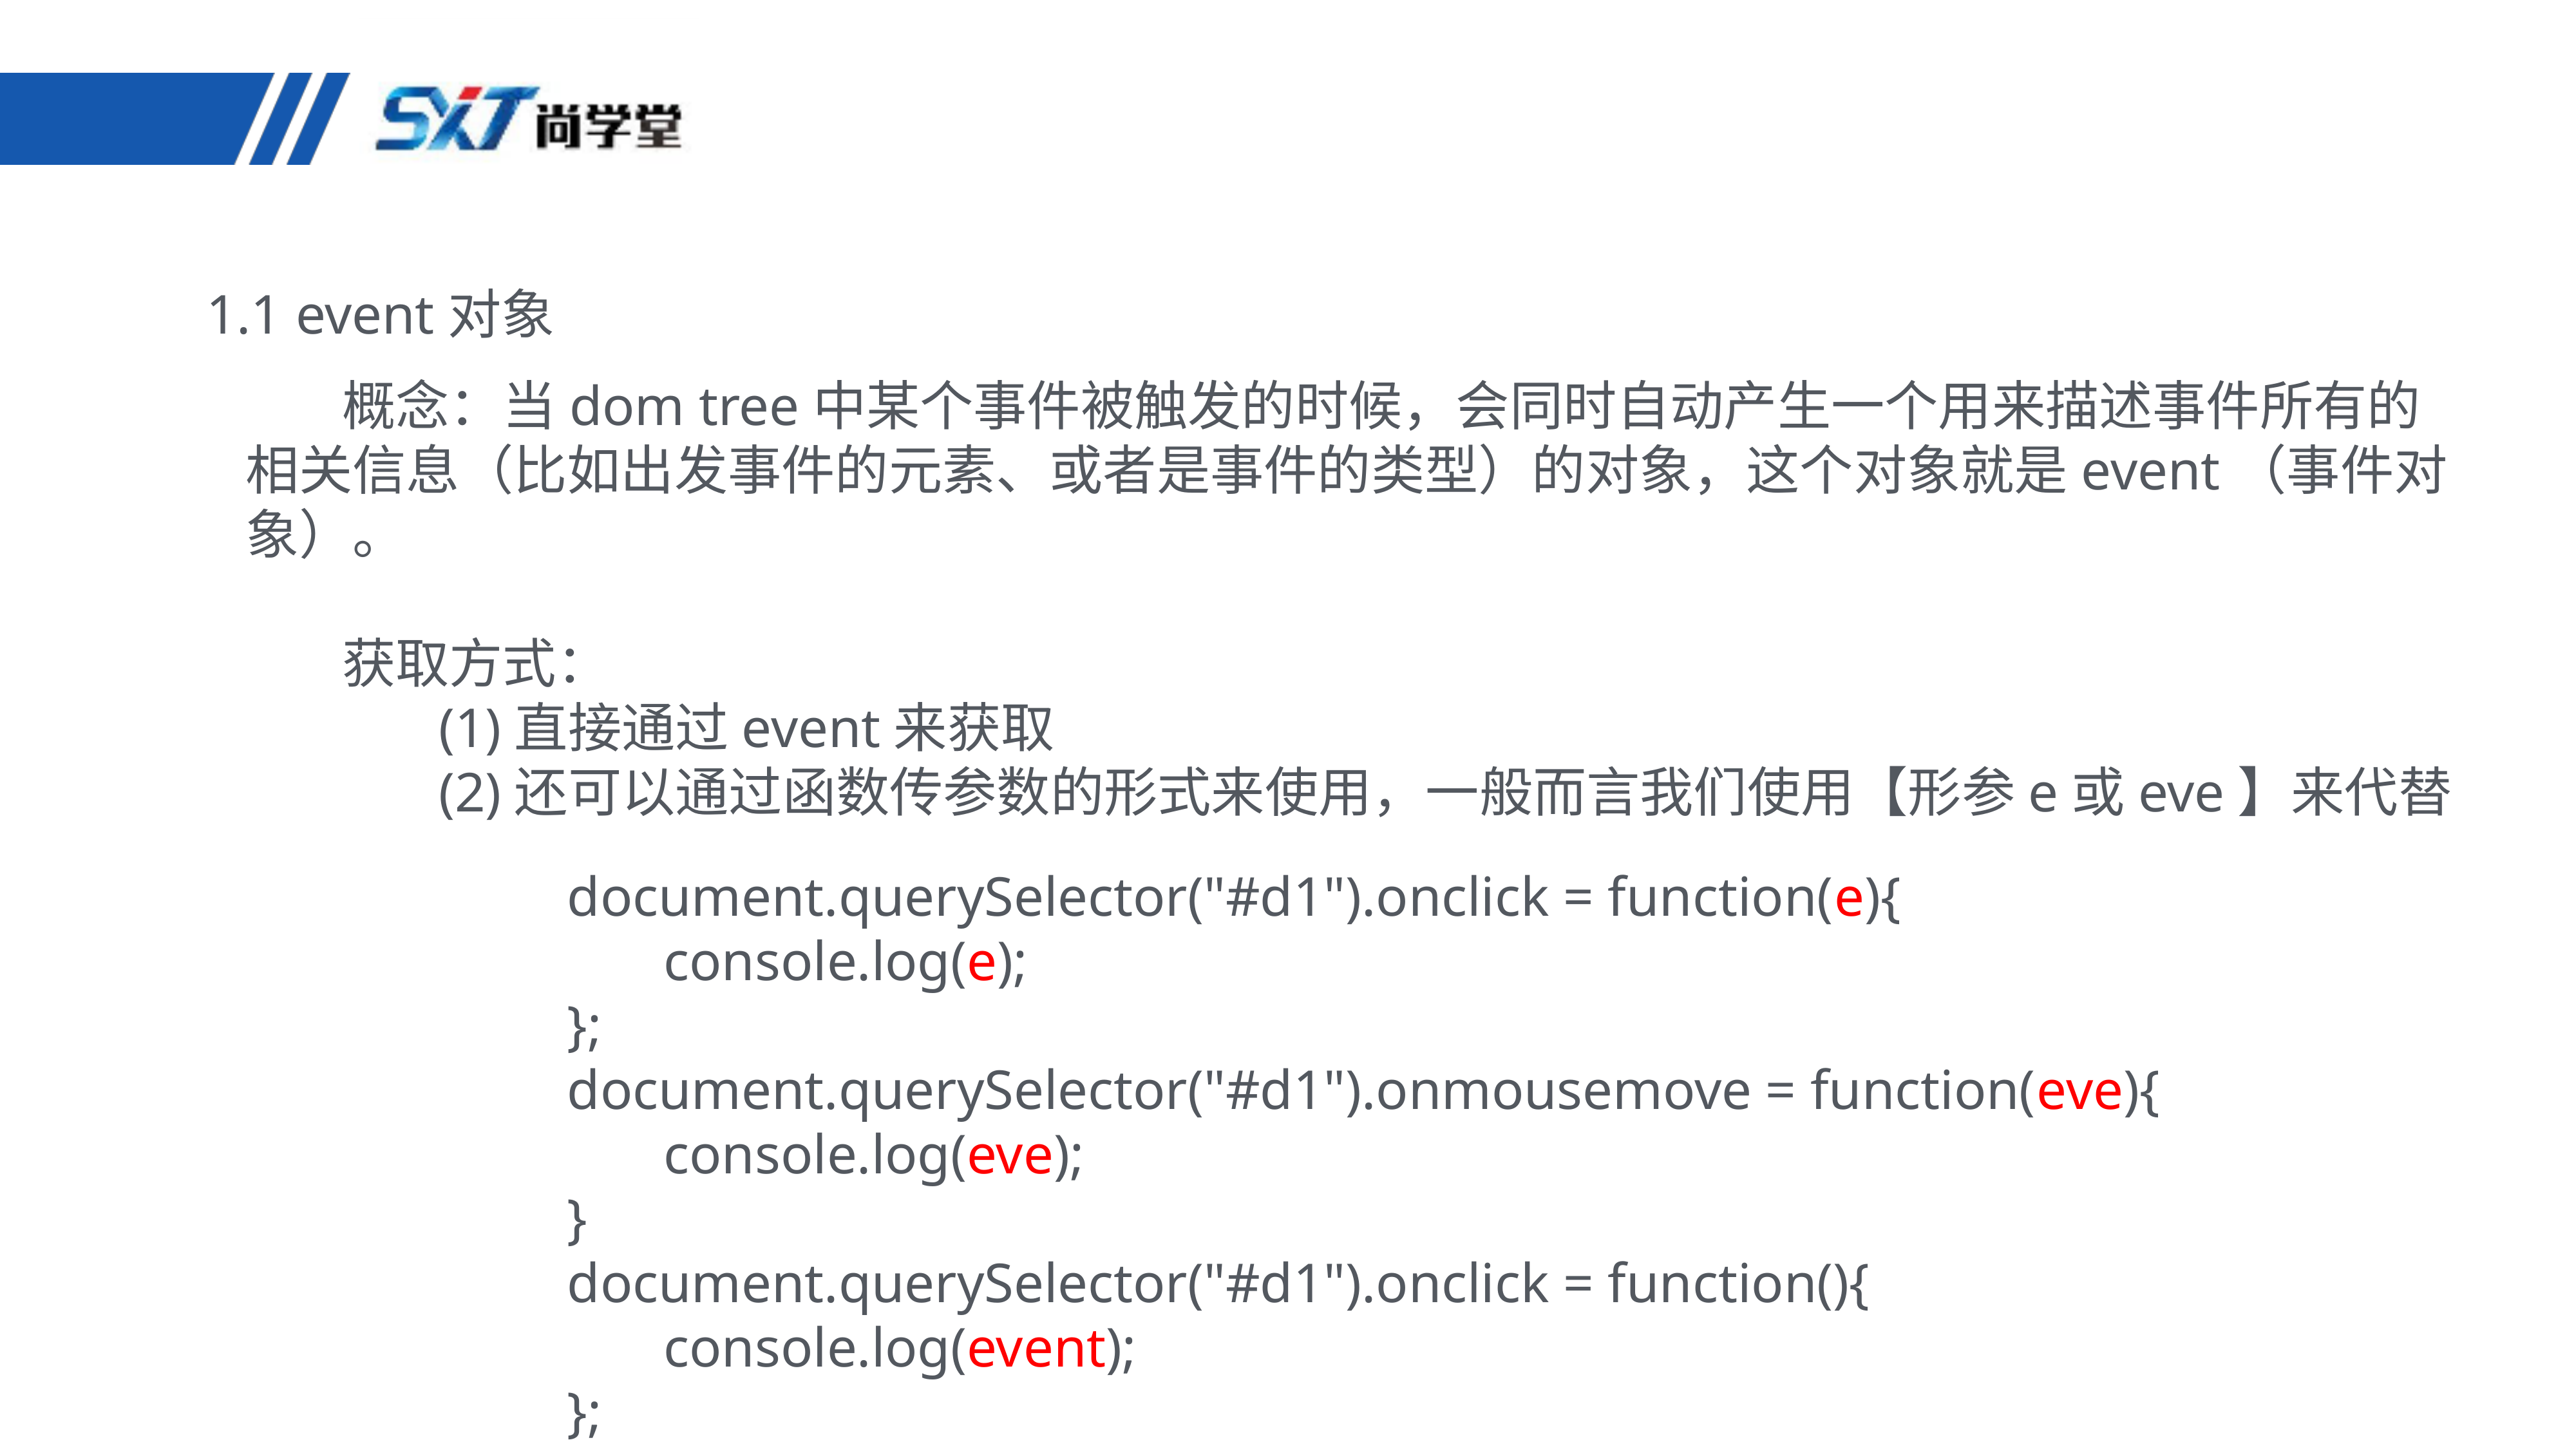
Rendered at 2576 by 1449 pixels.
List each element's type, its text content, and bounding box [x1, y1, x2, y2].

text_box document.querySelector("#d1").onclick = function(e){ console.log(e); }; document.querySelector("#d1").onmousemove = function(eve){ console.log(eve); } document.querySelector("#d1").onclick = function(){ console.log(event); }; [558, 858, 2353, 1447]
text_box 概念：当dom tree中某个事件被触发的时候，会同时自动产生一个用来描述事件所有的相关信息（比如出发事件的元素、或者是事件的类型）的对象，这个对象就是event（事件对象）。 获取方式： (1)直接通过event来获取 (2)还可以通过函数传参数的形式来使用，一般而言我们使用【形参e或eve】来代替 [236, 366, 2483, 828]
picture [359, 17, 699, 242]
text_box 1.1 event对象 [196, 276, 565, 350]
picture [0, 73, 350, 165]
